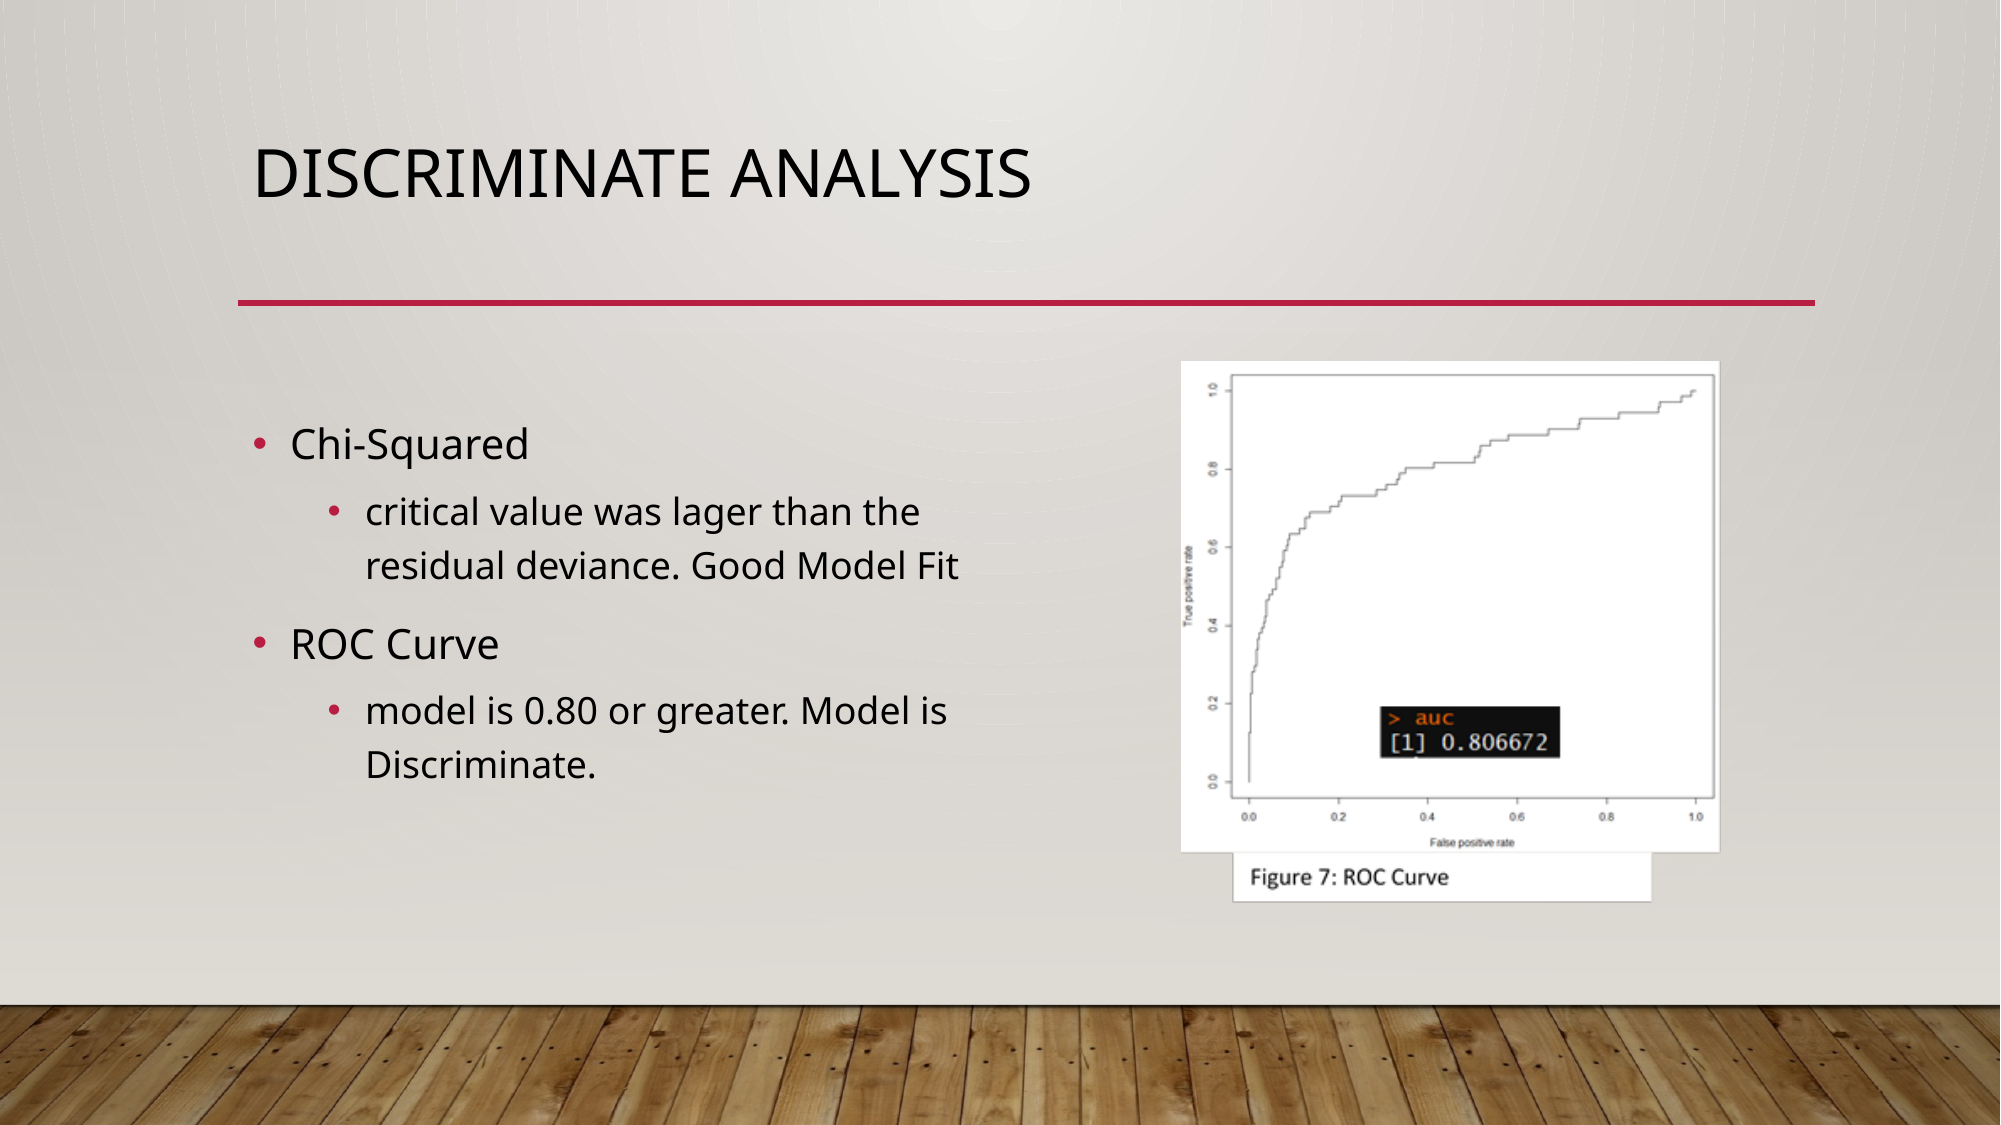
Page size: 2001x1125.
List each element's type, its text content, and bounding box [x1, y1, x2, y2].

title Discriminate Analysis [237, 132, 1814, 306]
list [1181, 361, 1724, 905]
picture [0, 1005, 2000, 1125]
list Chi-Squared critical value was lager than the residual deviance. Good Model Fit ROC Curve model is 0.80 or greater. Model is Discriminate. [237, 329, 1000, 896]
